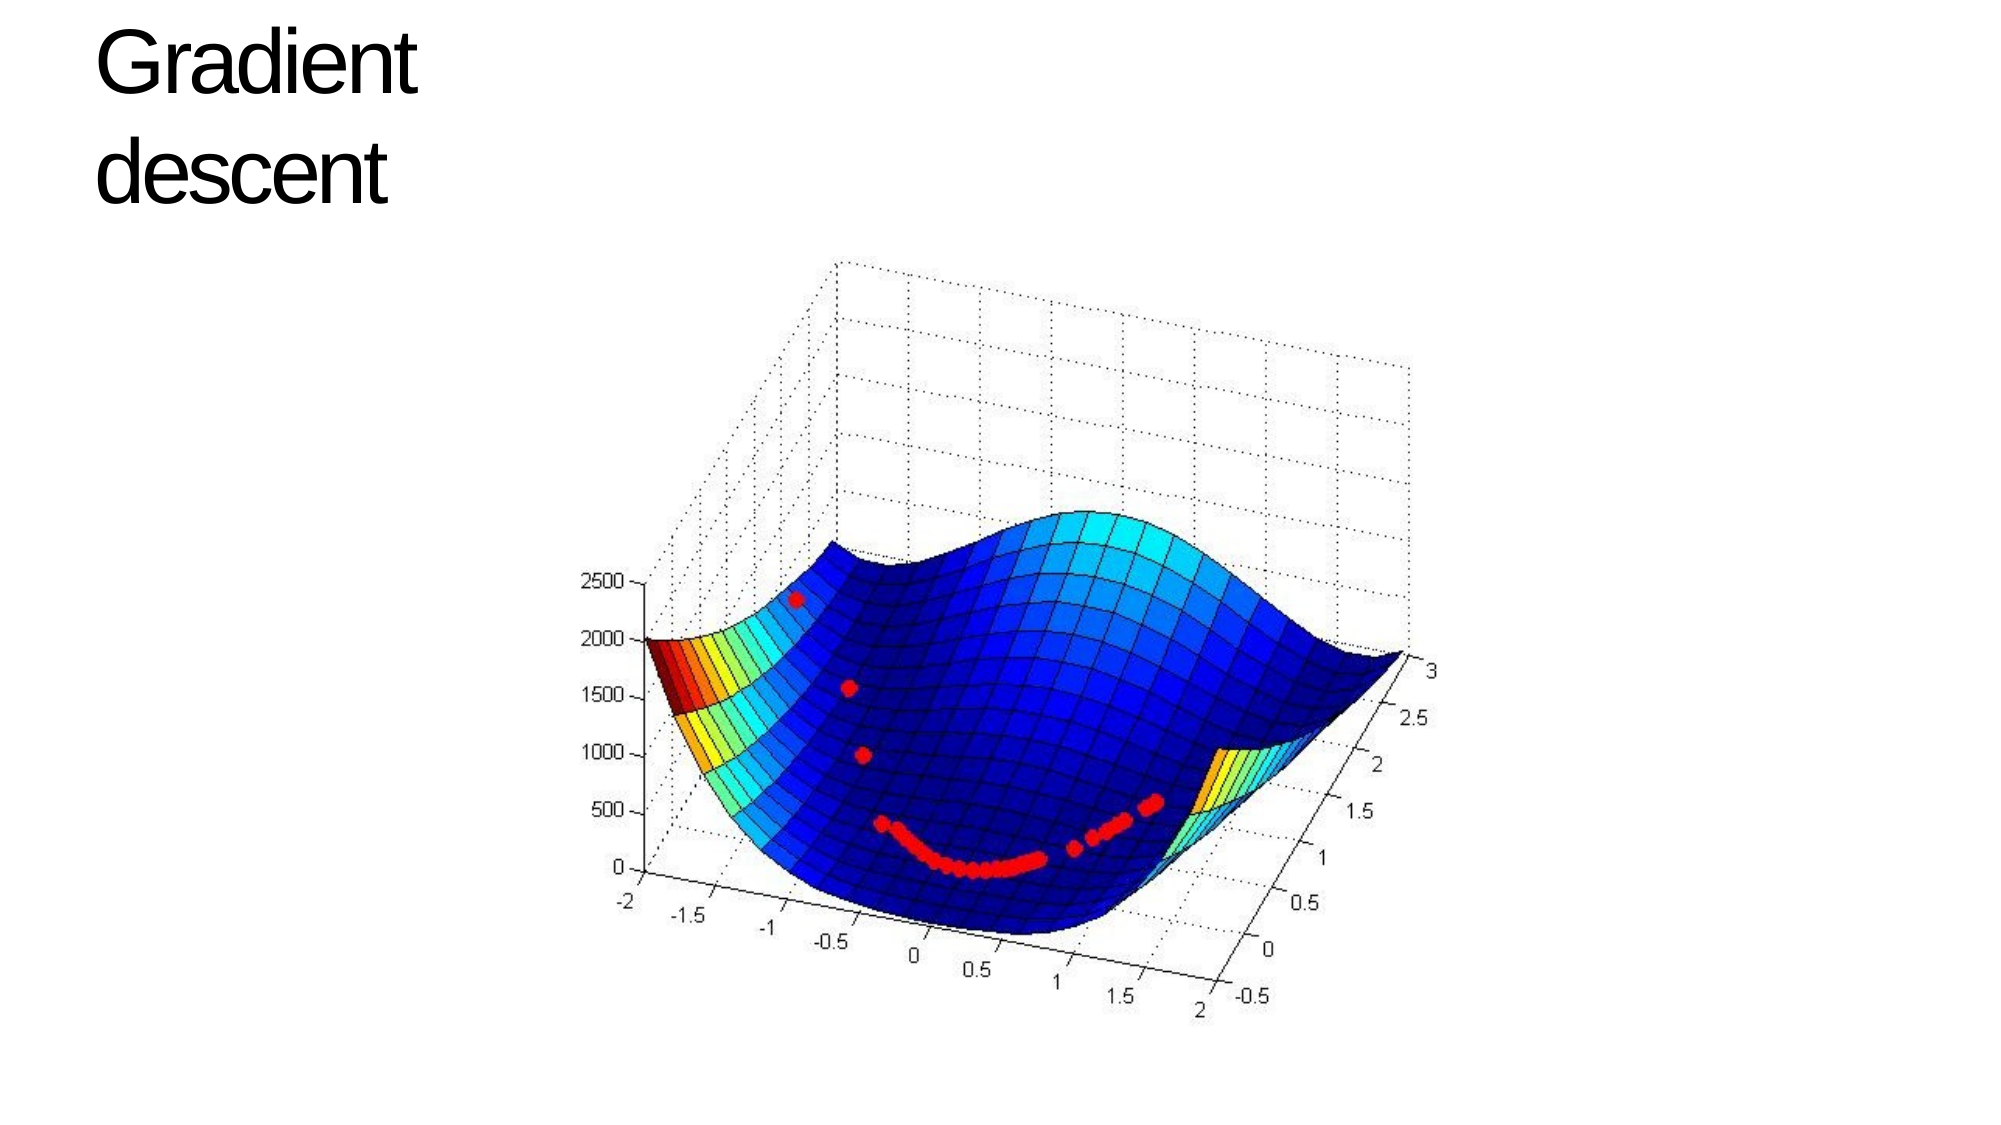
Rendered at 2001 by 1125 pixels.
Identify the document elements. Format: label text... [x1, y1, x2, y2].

text_box [580, 256, 1438, 1027]
title Gradient descent [92, 0, 728, 223]
